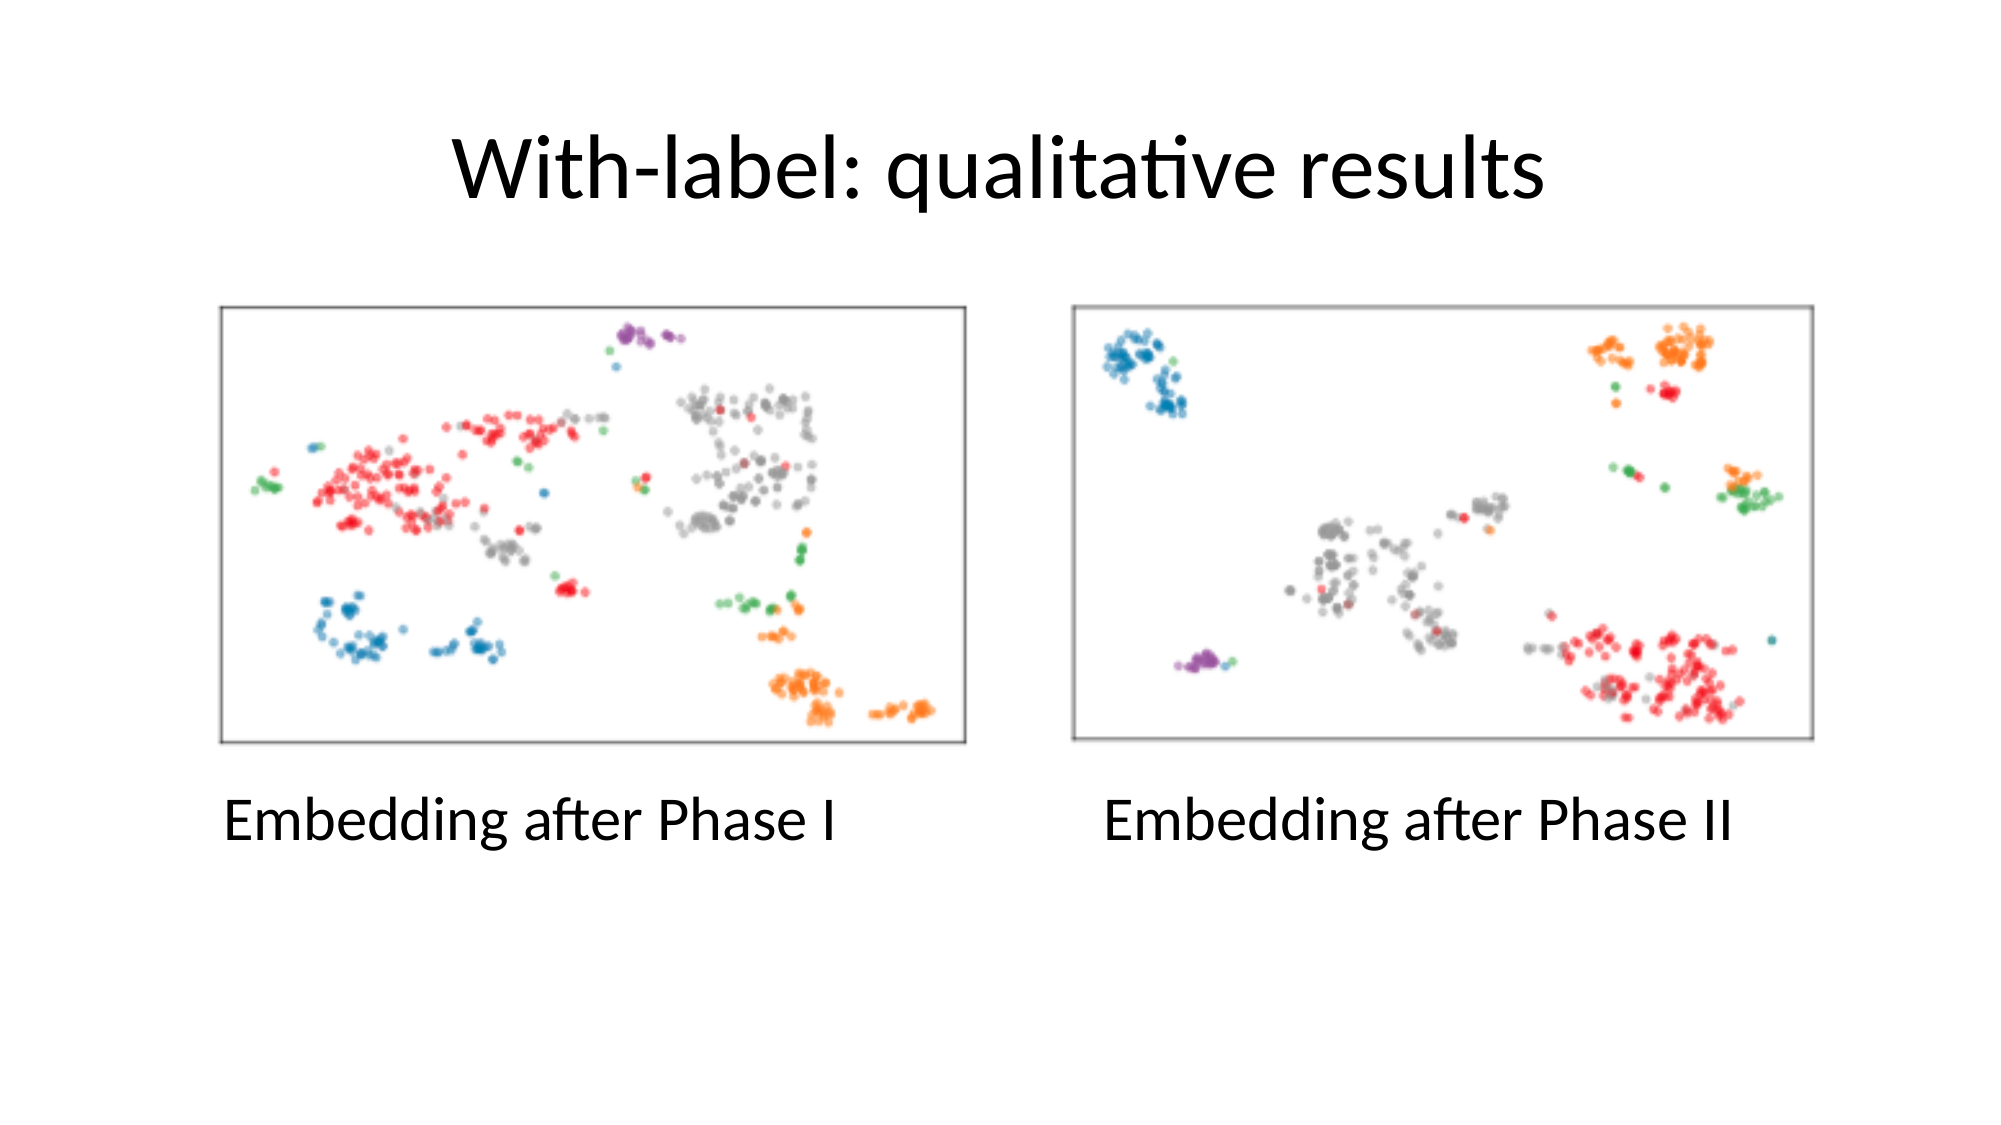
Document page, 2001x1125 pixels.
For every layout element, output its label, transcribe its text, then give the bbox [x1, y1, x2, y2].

text_box Embedding after Phase II [1088, 762, 1900, 908]
picture [197, 276, 993, 767]
text_box Embedding after Phase I [208, 767, 954, 908]
title With-label: qualitative results [137, 59, 1863, 278]
picture [1051, 272, 1834, 763]
